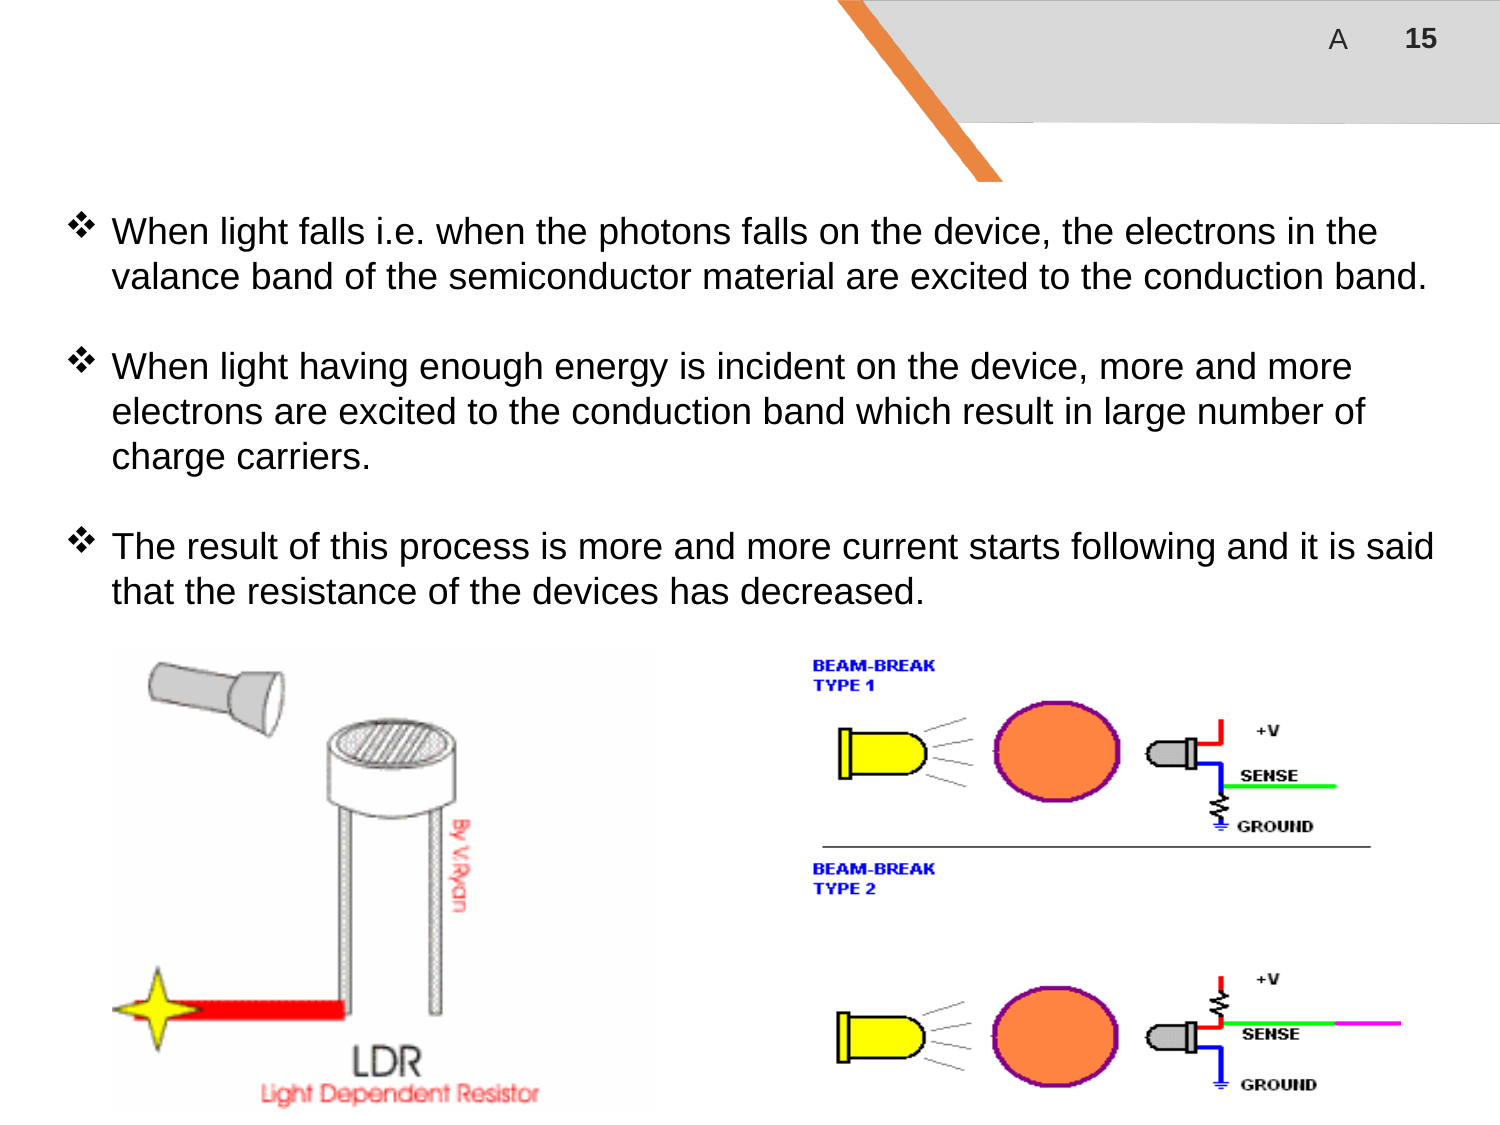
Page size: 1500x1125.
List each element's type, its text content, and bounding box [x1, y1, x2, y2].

footer A [999, 12, 1363, 63]
picture [837, 0, 1500, 182]
picture [112, 649, 656, 1113]
slide_number 15 [1380, 12, 1463, 63]
picture [799, 646, 1401, 1109]
text_box When light falls i.e. when the photons falls on the device, the electrons in the valance band of the semiconductor material are excited to the conduction band. When light having enough energy is incident on the device, more and more electrons are excited to the conduction band which result in large number of charge carriers. The result of this process is more and more current starts following and it is said that the resistance of the devices has decreased. [49, 199, 1463, 620]
